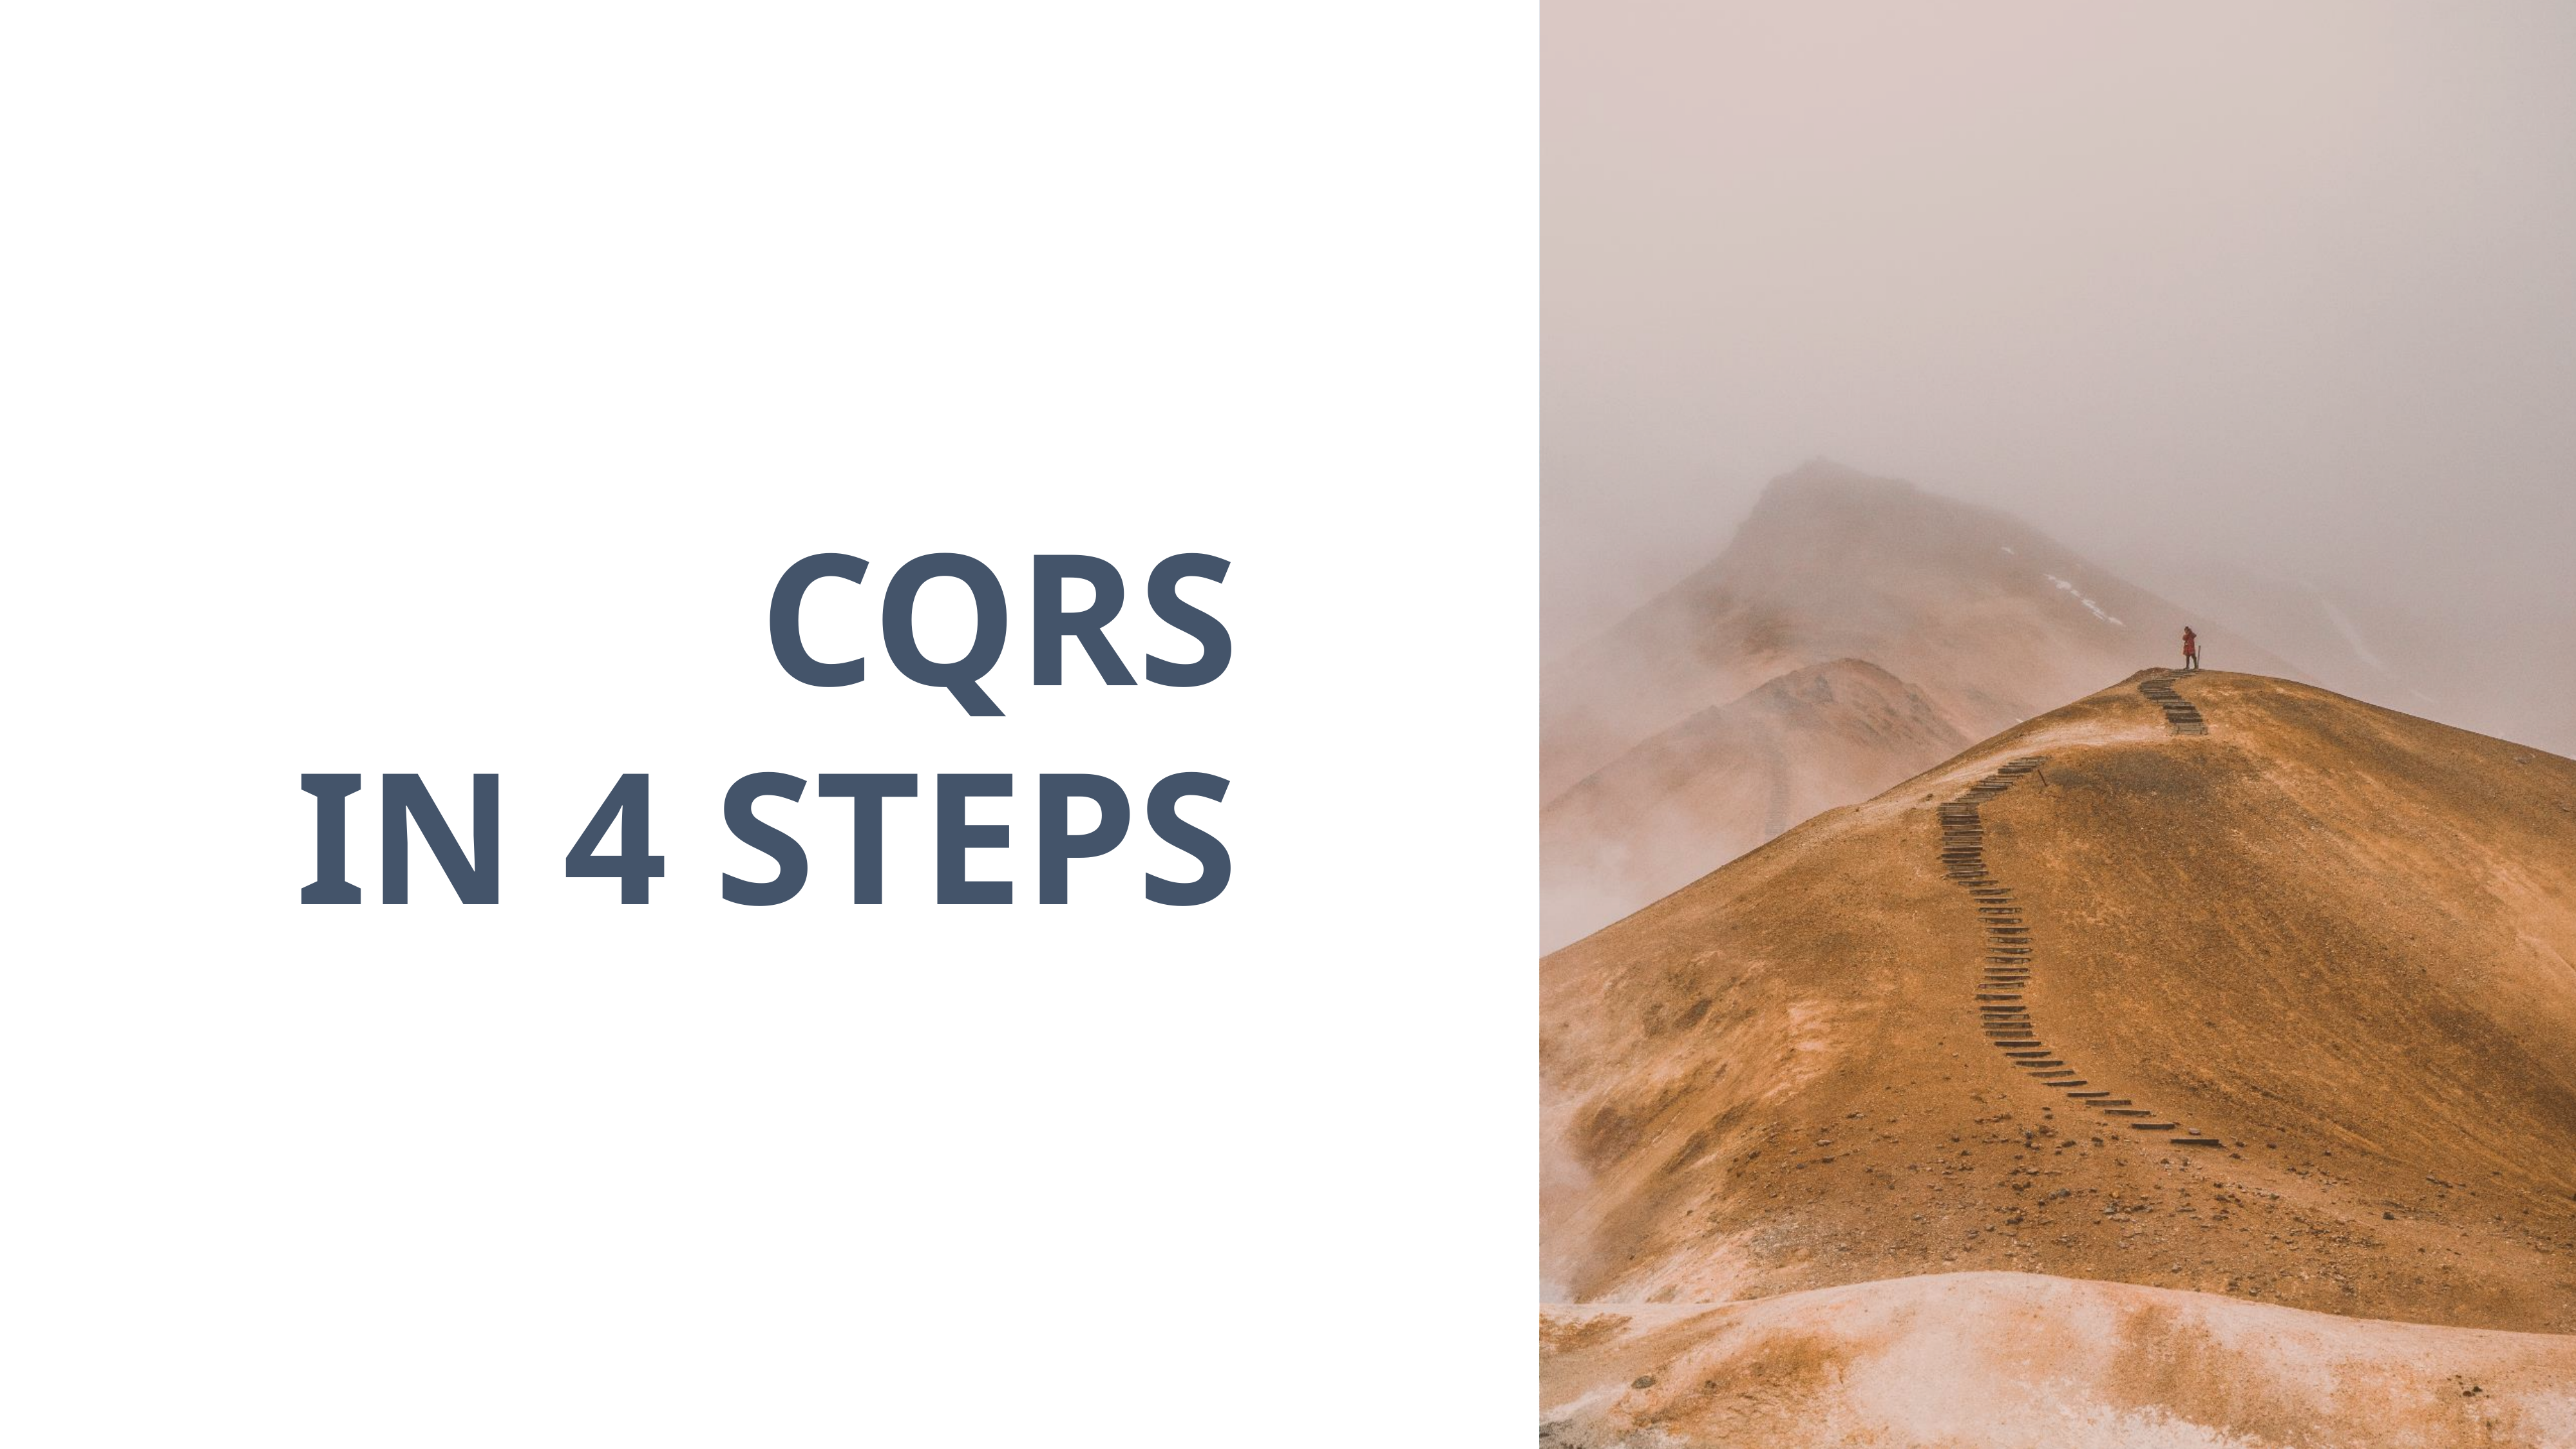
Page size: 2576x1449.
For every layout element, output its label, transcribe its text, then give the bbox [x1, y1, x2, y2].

picture [1539, 0, 2576, 1449]
text_box CQRS IN 4 STEPS [286, 498, 1249, 946]
